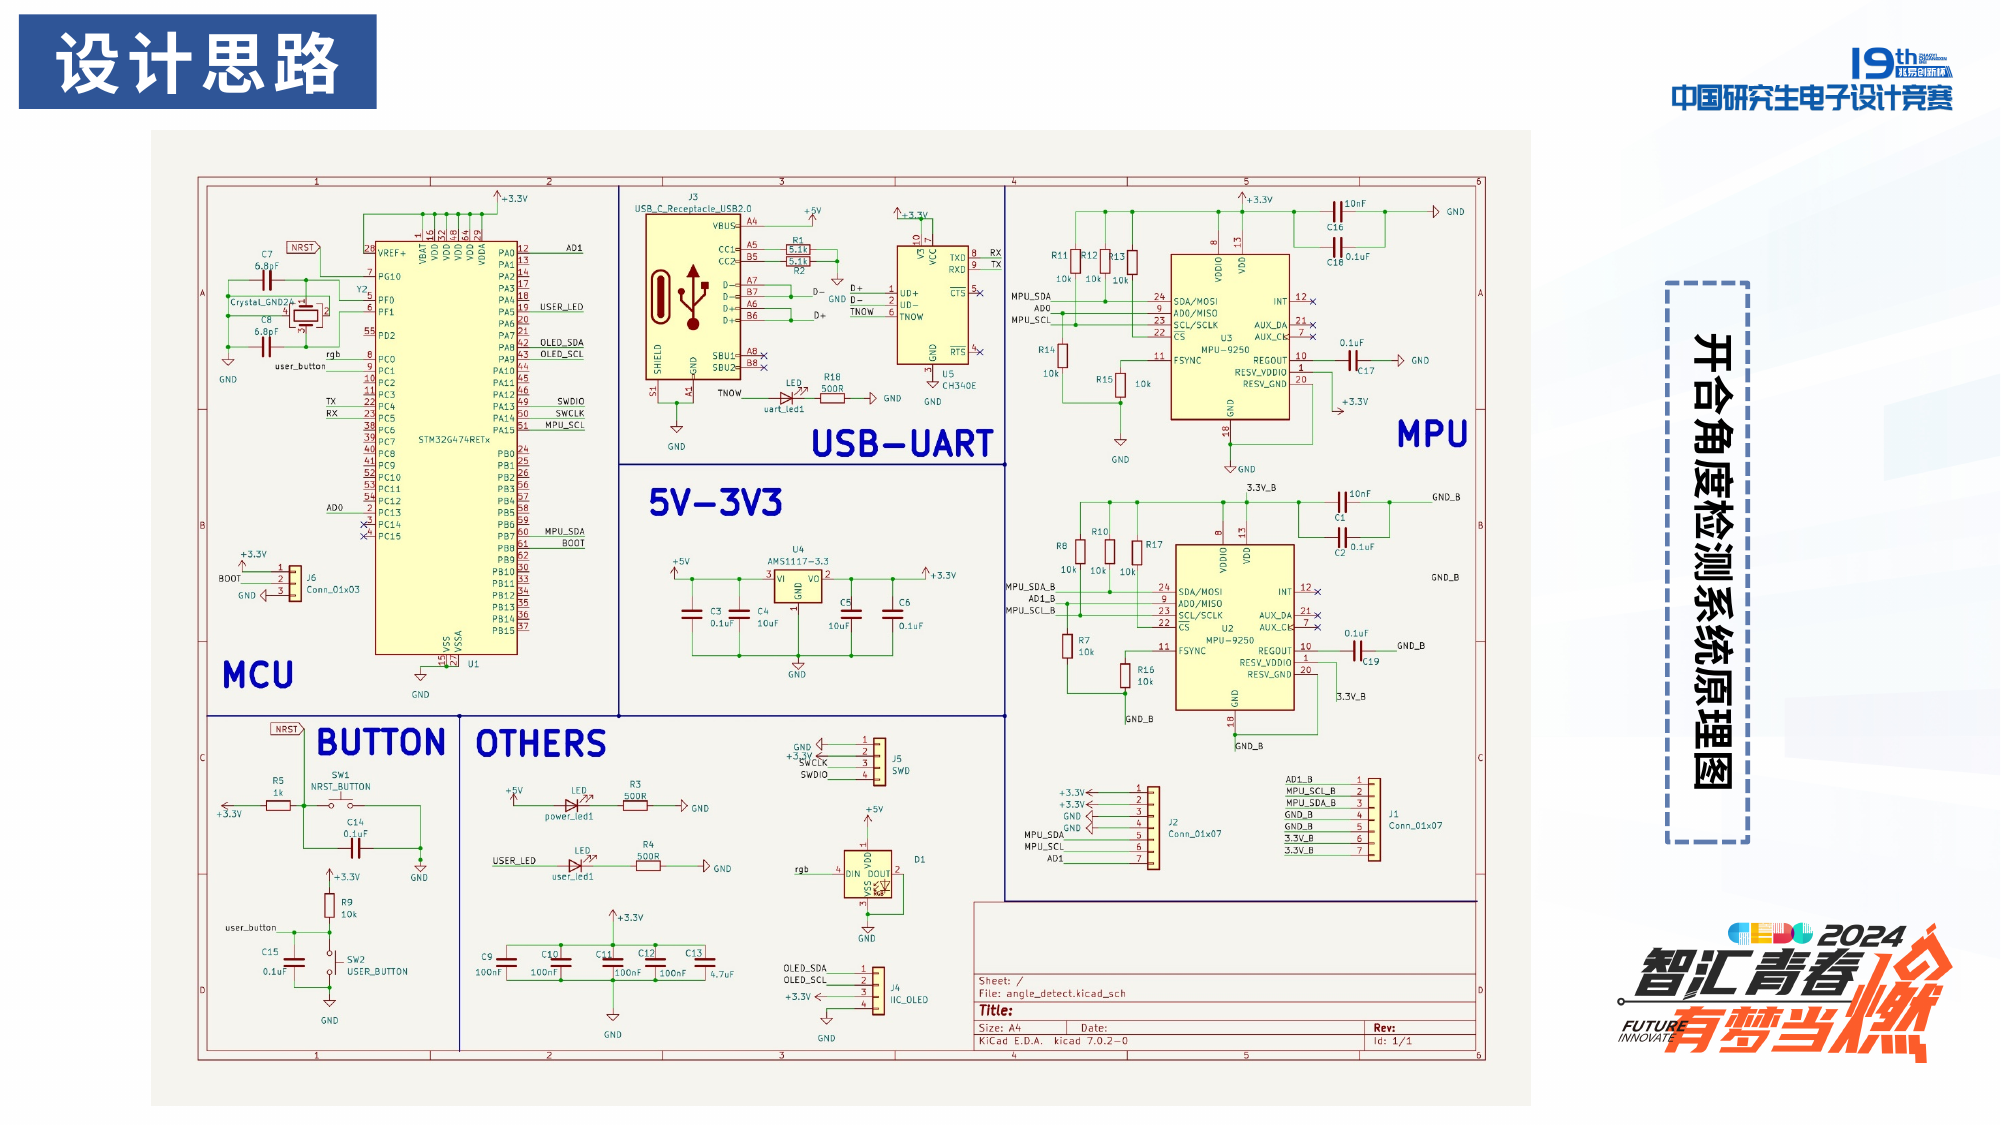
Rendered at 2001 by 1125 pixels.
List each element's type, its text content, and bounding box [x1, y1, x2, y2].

text_box 设计思路 [18, 14, 377, 109]
text_box 开合角度检测系统原理图 [1667, 282, 1748, 843]
picture [0, 0, 2001, 1125]
